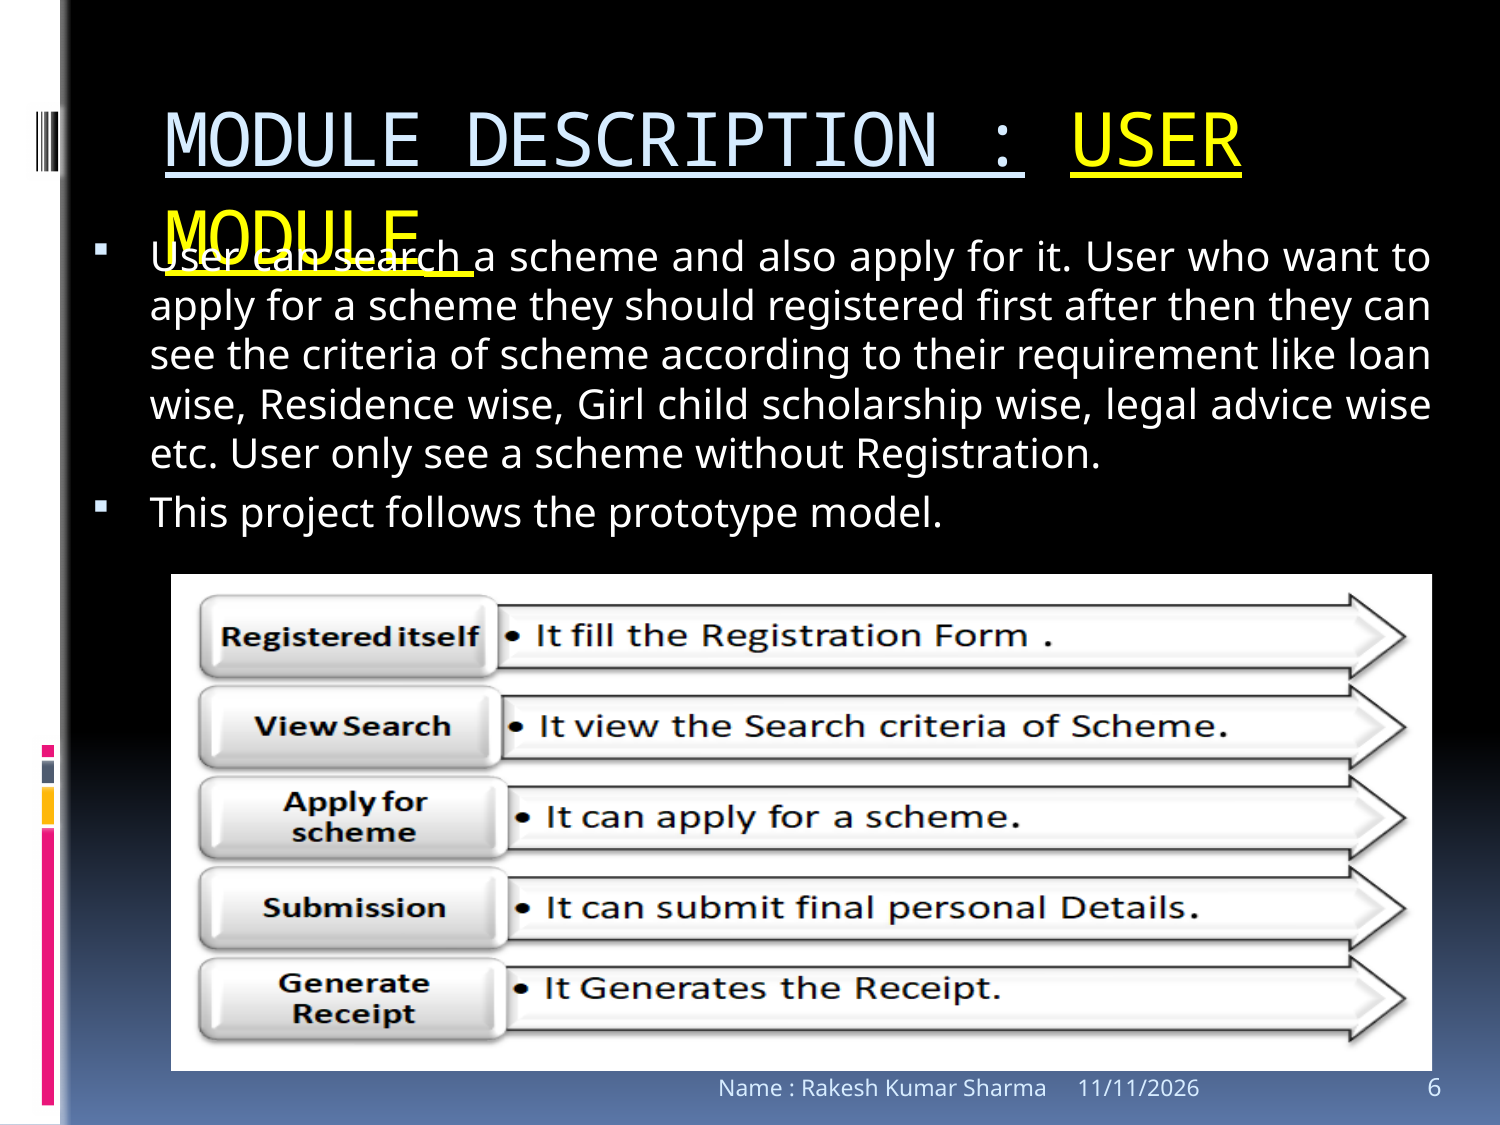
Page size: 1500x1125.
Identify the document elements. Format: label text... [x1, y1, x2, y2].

picture [170, 573, 1433, 1071]
list User can search a scheme and also apply for it. User who want to apply for a scheme they should registered first after then they can see the criteria of scheme according to their requirement like loan wise, Residence wise, Girl child scholarship wise, legal advice wise etc. User only see a scheme without Registration. This project follows the prototype model. [77, 222, 1447, 575]
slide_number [1063, 1081, 1412, 1113]
footer Name : Rakesh Kumar Sharma [150, 1052, 1063, 1113]
title MODULE DESCRIPTION : User MODULE [150, 83, 1477, 234]
slide_number 6 [1412, 1052, 1488, 1113]
